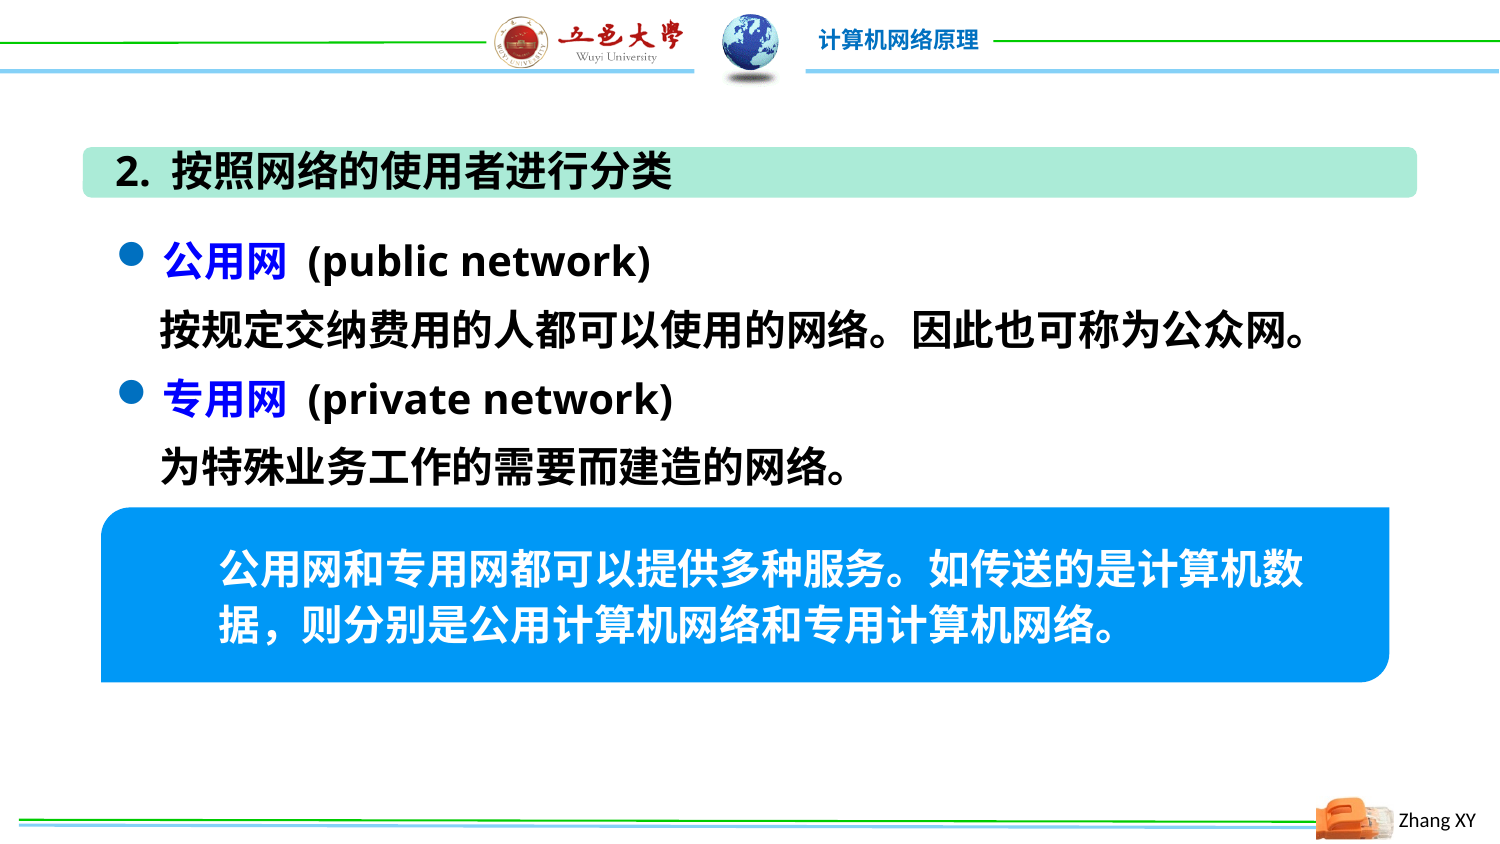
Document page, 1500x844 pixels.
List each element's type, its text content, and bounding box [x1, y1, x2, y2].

picture [494, 15, 697, 69]
picture [1316, 796, 1394, 840]
picture [720, 12, 780, 88]
text_box [82, 147, 100, 198]
text_box 公用网和专用网都可以提供多种服务。如传送的是计算机数据，则分别是公用计算机网络和专用计算机网络。 [203, 529, 1320, 657]
text_box [688, 147, 1418, 198]
text_box 2. 按照网络的使用者进行分类 [100, 137, 688, 203]
text_box [98, 505, 1392, 685]
text_box 公用网 (public network) 按规定交纳费用的人都可以使用的网络。因此也可称为公众网。 专用网 (private network) 为特殊业务工作的需要而建造的网络。 [101, 208, 1390, 499]
